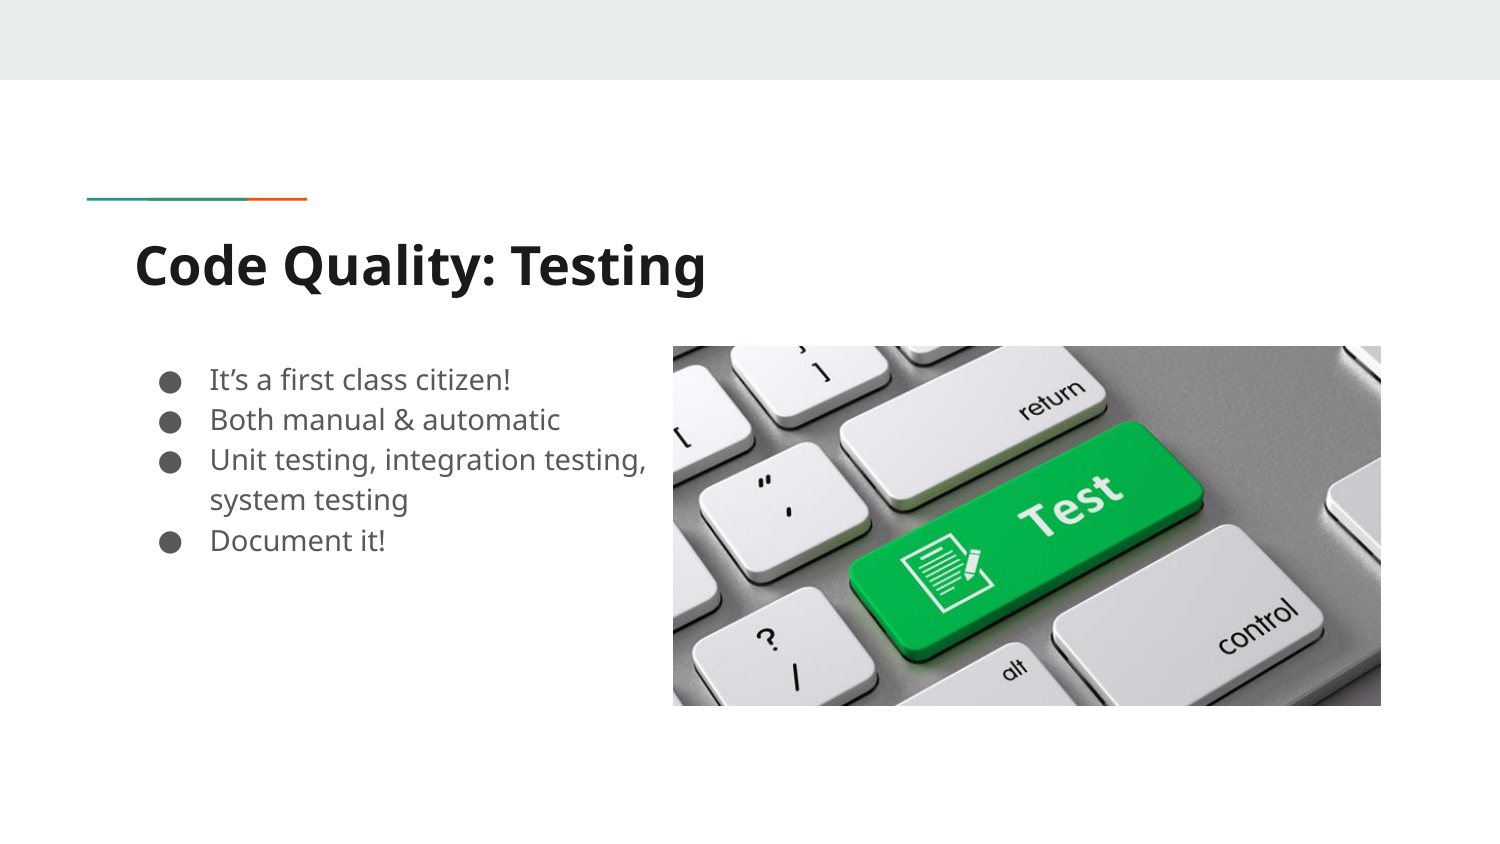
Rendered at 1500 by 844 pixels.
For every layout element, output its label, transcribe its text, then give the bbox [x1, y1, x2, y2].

list It’s a first class citizen! Both manual & automatic Unit testing, integration testing, system testing Document it! [119, 341, 685, 770]
picture [673, 346, 1382, 707]
title Code Quality: Testing [119, 216, 1381, 305]
